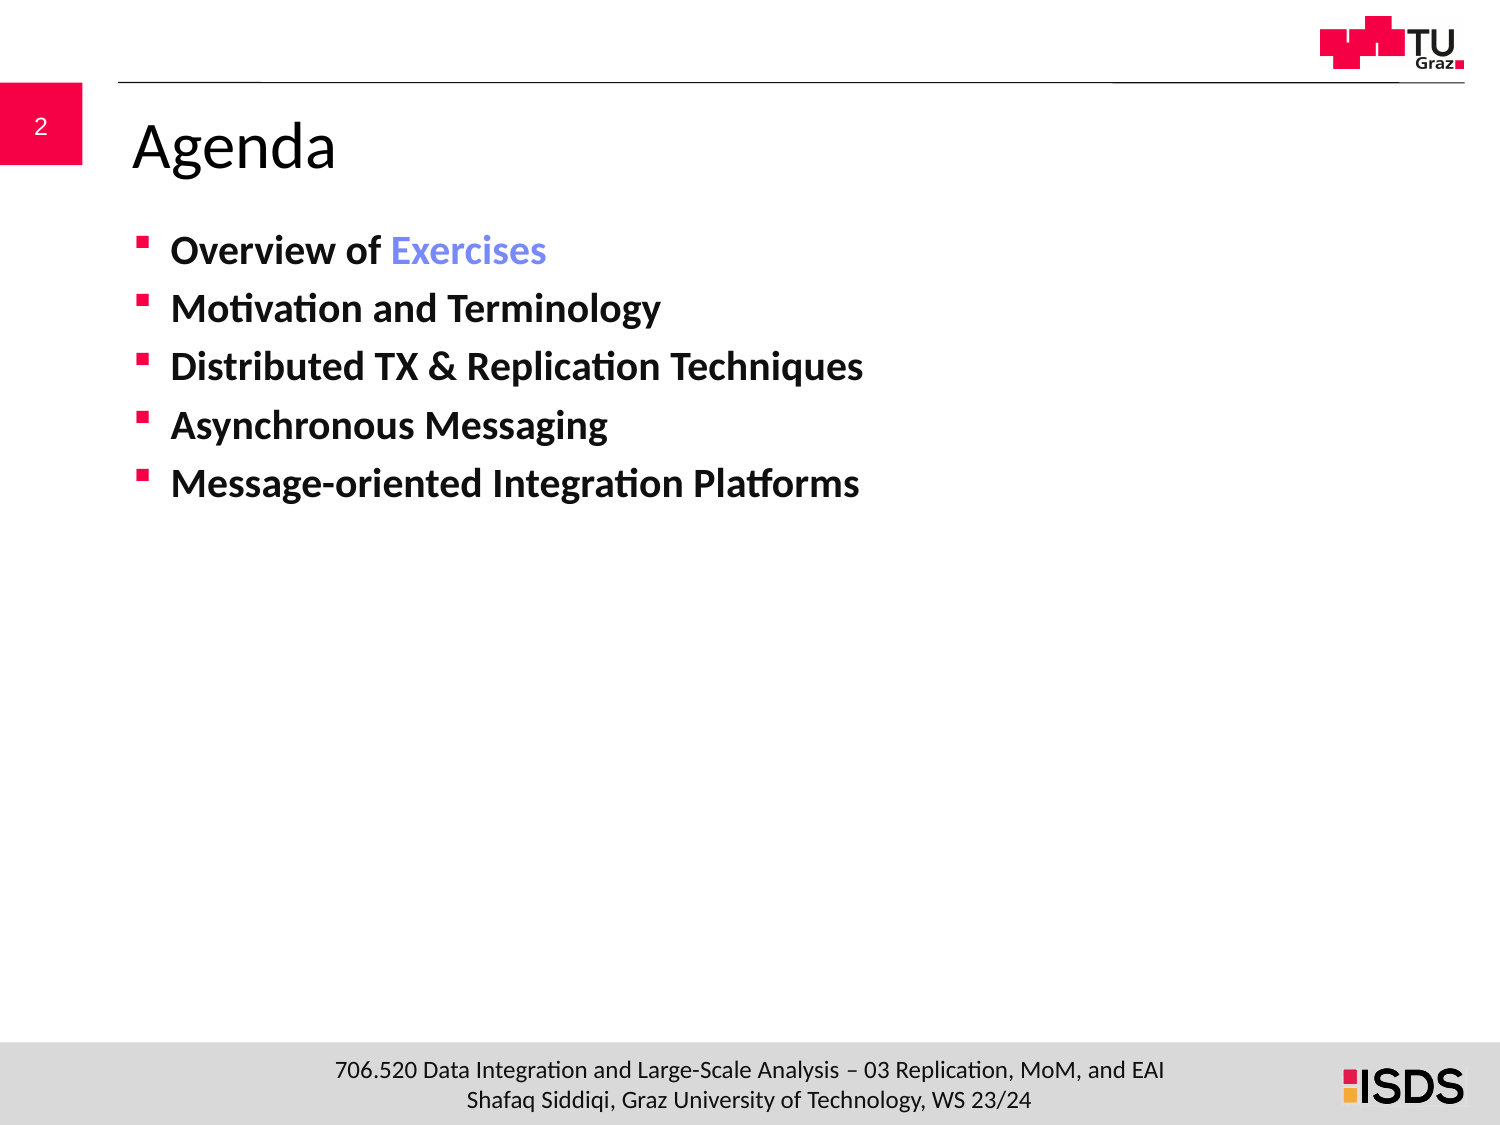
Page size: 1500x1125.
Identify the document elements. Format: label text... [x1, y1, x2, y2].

picture [1320, 16, 1464, 69]
list Overview of Exercises Motivation and Terminology Distributed TX & Replication Techniques Asynchronous Messaging Message-oriented Integration Platforms [118, 215, 1463, 1026]
title Agenda [118, 94, 1463, 215]
picture [1339, 1065, 1468, 1107]
